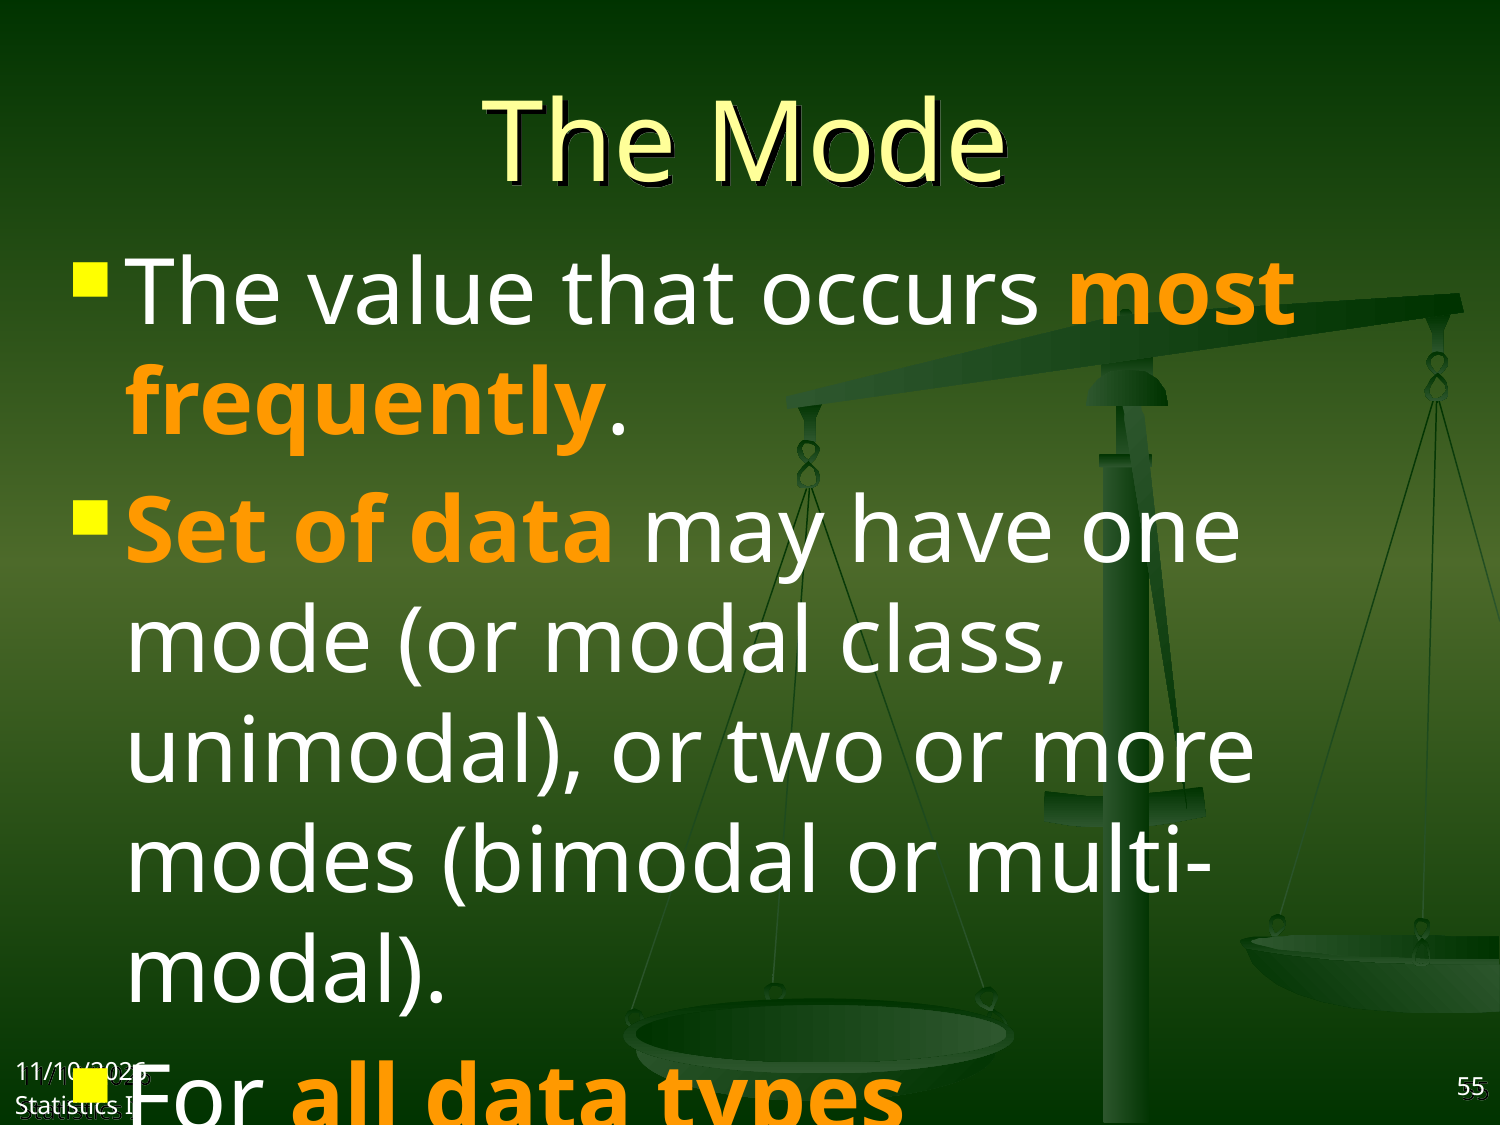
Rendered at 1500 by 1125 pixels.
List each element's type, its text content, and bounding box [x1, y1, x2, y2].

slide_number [0, 1049, 351, 1125]
slide_number 55 [1149, 1049, 1500, 1125]
title The Mode [111, 42, 1379, 224]
list The value that occurs most frequently. Set of data may have one mode (or modal class, unimodal), or two or more modes (bimodal or multi-modal). For all data types [52, 224, 1469, 1051]
